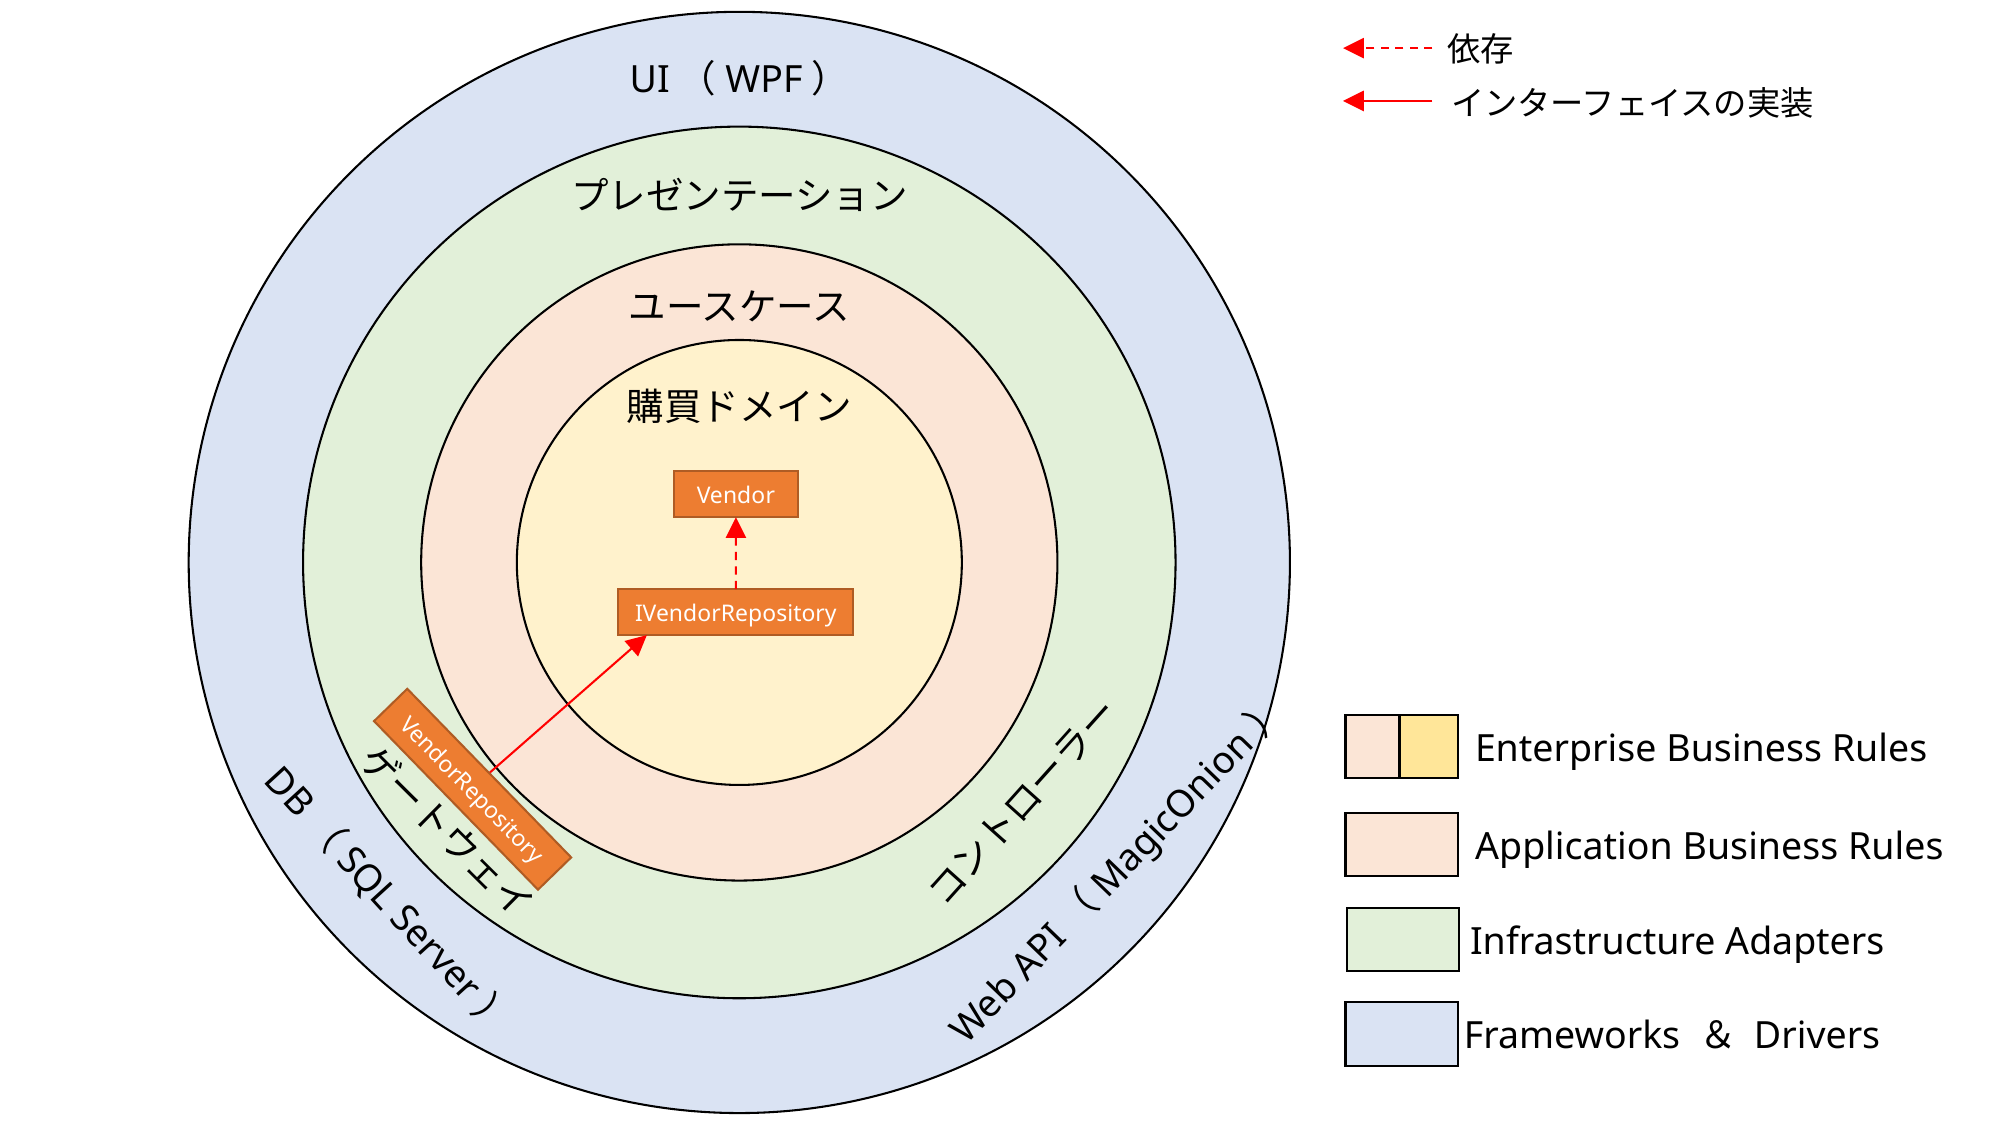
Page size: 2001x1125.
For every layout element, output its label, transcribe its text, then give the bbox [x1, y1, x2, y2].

text_box 購買ドメイン [611, 375, 867, 435]
text_box UI（WPF） [614, 48, 864, 108]
text_box ゲートウェイ [336, 724, 559, 942]
text_box DB（SQL Server） [241, 740, 539, 1059]
text_box [515, 378, 963, 786]
text_box IVendorRepository [617, 588, 854, 636]
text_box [1345, 812, 1962, 877]
text_box プレゼンテーション [556, 164, 923, 225]
text_box [559, 125, 919, 164]
text_box [187, 10, 1291, 1115]
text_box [489, 635, 647, 774]
text_box ユースケース [613, 275, 865, 335]
text_box Web API（MagicOnion） [923, 669, 1309, 1067]
text_box 依存 [1432, 20, 1530, 75]
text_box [1346, 907, 1896, 972]
text_box コントローラー [901, 672, 1142, 930]
text_box インターフェイスの実装 [1436, 74, 1829, 130]
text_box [1345, 1002, 1887, 1067]
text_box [1345, 714, 1946, 779]
text_box [420, 243, 1059, 882]
text_box [617, 338, 862, 375]
text_box [302, 165, 1177, 1000]
text_box VendorRepository [372, 687, 573, 892]
text_box Vendor [673, 470, 799, 518]
